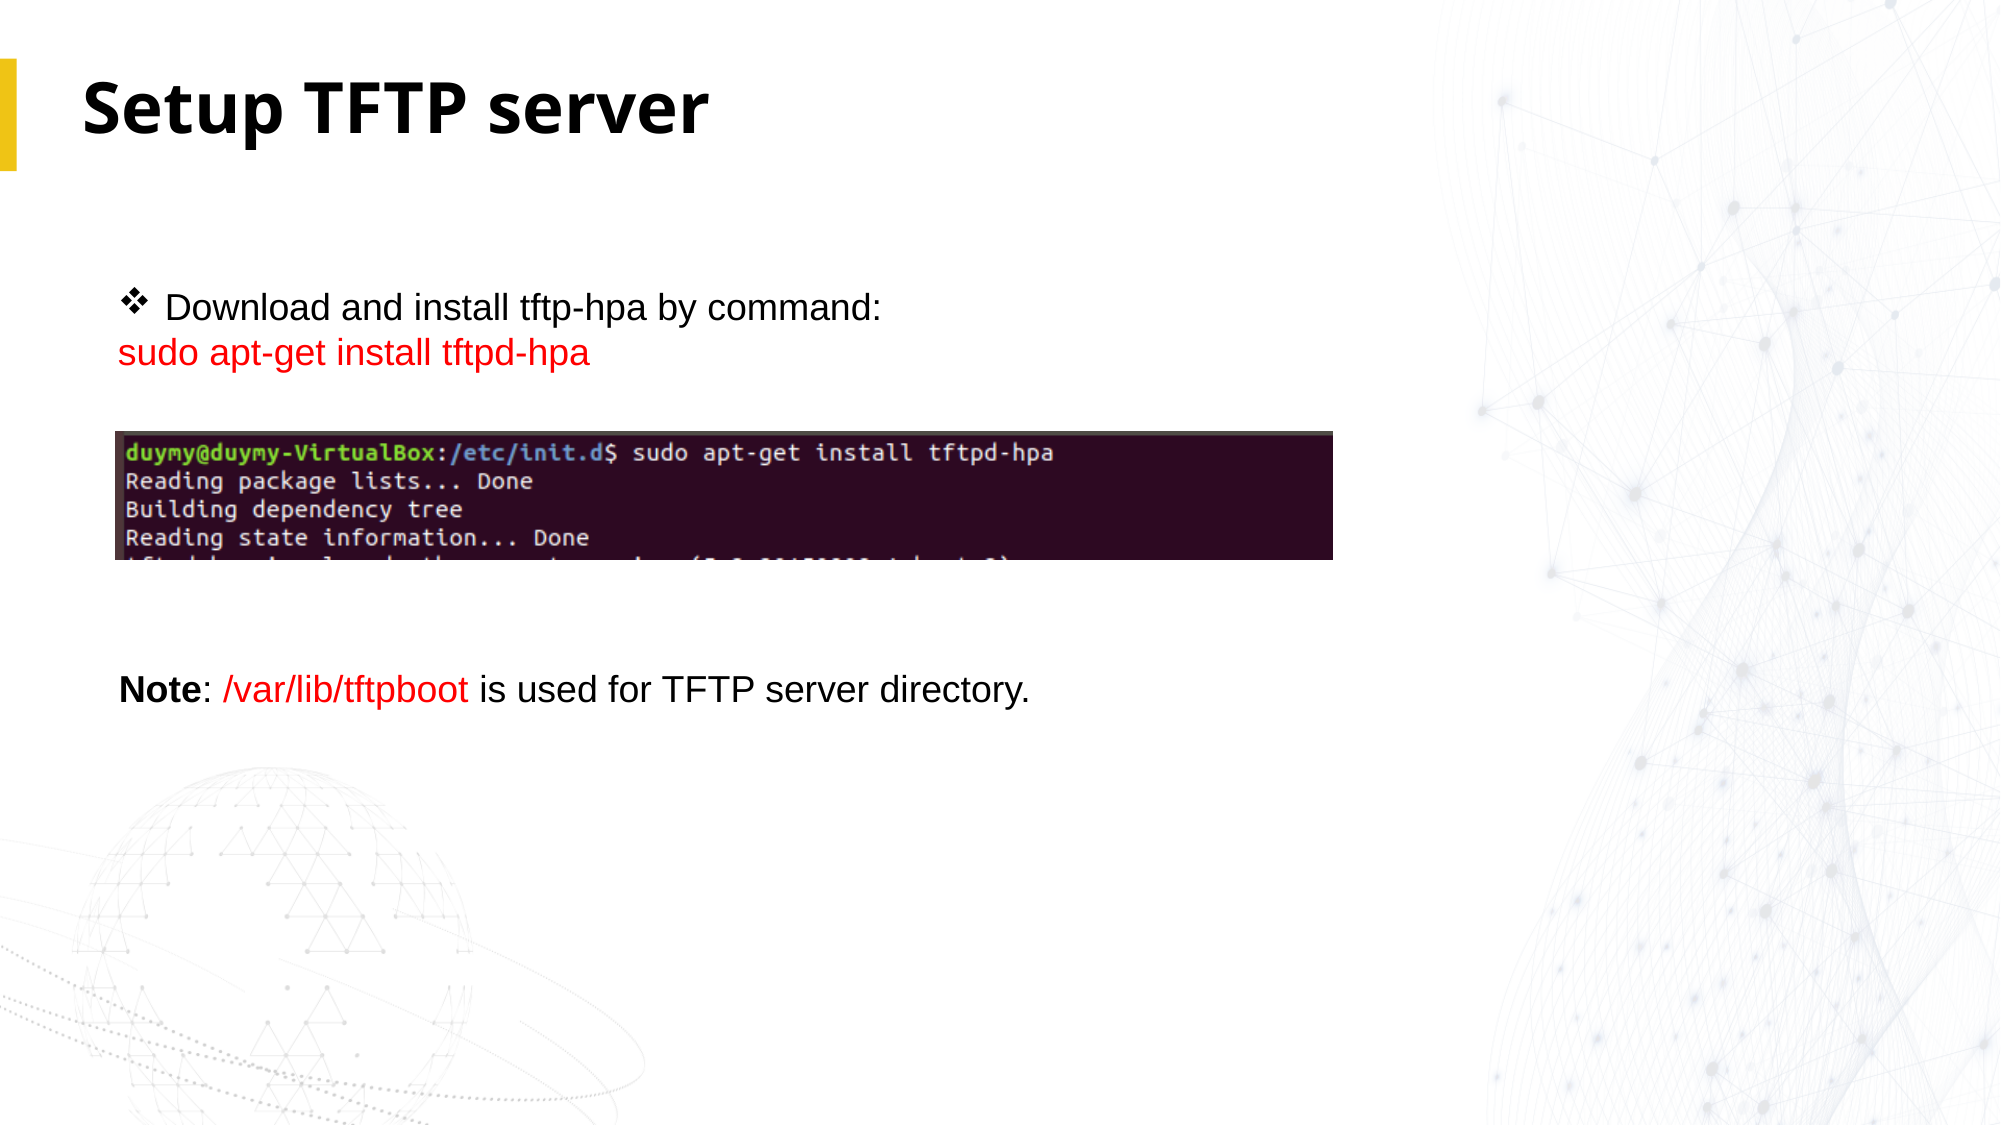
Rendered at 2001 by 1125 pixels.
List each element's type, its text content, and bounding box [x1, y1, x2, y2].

text_box Download and install tftp-hpa by command: sudo apt-get install tftpd-hpa [103, 275, 1052, 381]
text_box Note: /var/lib/tftpboot is used for TFTP server directory. [93, 657, 1490, 717]
title Setup TFTP server [71, 41, 1927, 180]
picture [0, 0, 2001, 1125]
